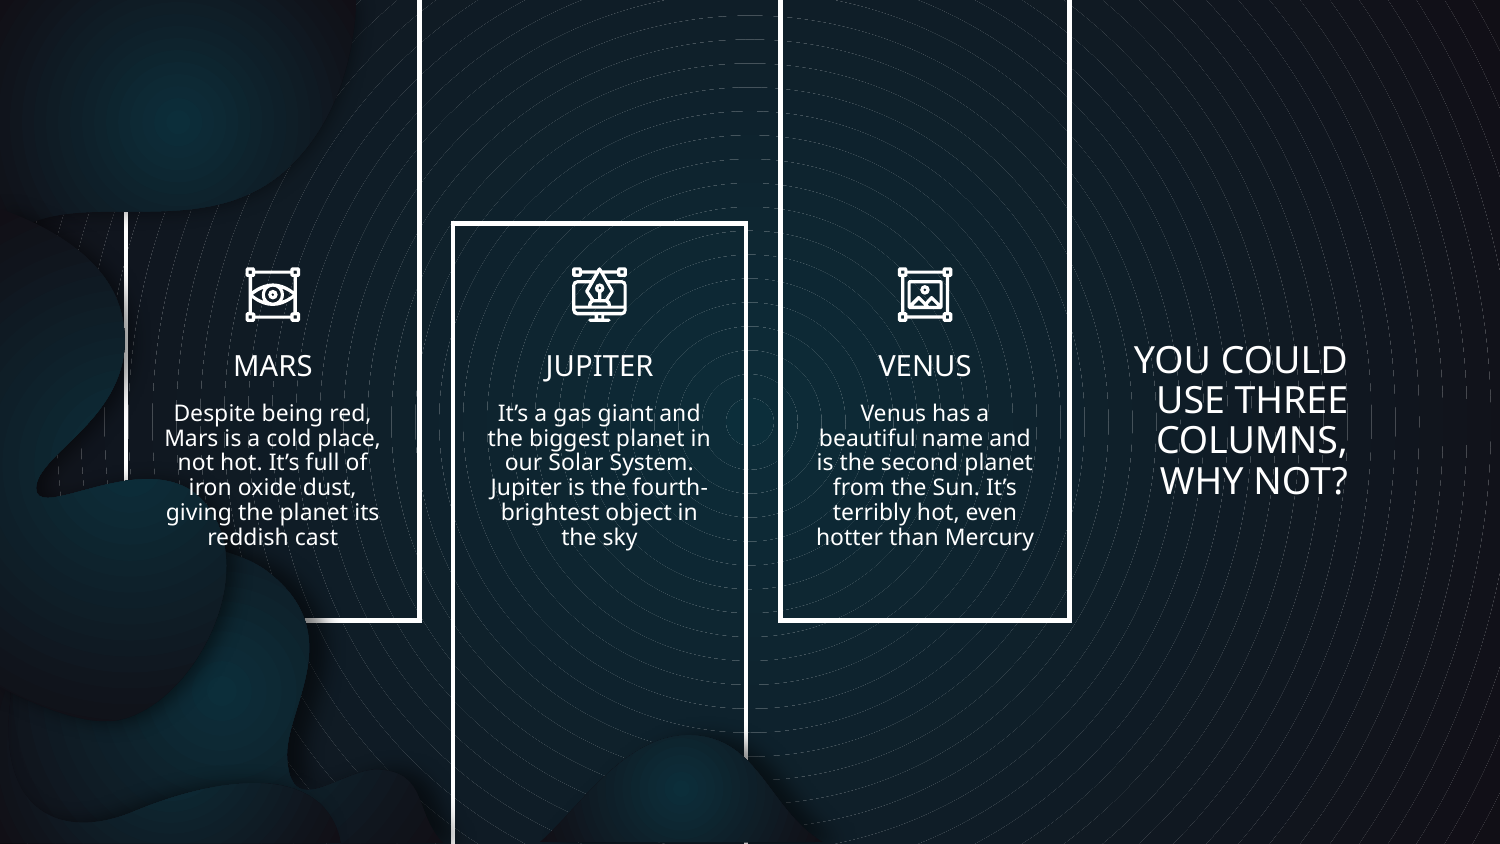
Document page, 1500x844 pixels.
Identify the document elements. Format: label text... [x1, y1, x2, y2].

subtitle JUPITER [475, 253, 724, 265]
subtitle VENUS [800, 253, 1050, 389]
subtitle It’s a gas giant and the biggest planet in our Solar System. Jupiter is the fourth-brightest object in the sky [475, 396, 724, 543]
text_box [245, 267, 953, 323]
subtitle Despite being red, Mars is a cold place, not hot. It’s full of iron oxide dust, giving the planet its reddish cast [148, 396, 398, 543]
title YOU COULD USE THREE COLUMNS, WHY NOT? [1110, 135, 1360, 708]
subtitle MARS [148, 253, 398, 389]
subtitle JUPITER [475, 330, 724, 389]
subtitle Venus has a beautiful name and is the second planet from the Sun. It’s terribly hot, even hotter than Mercury [800, 396, 1050, 543]
